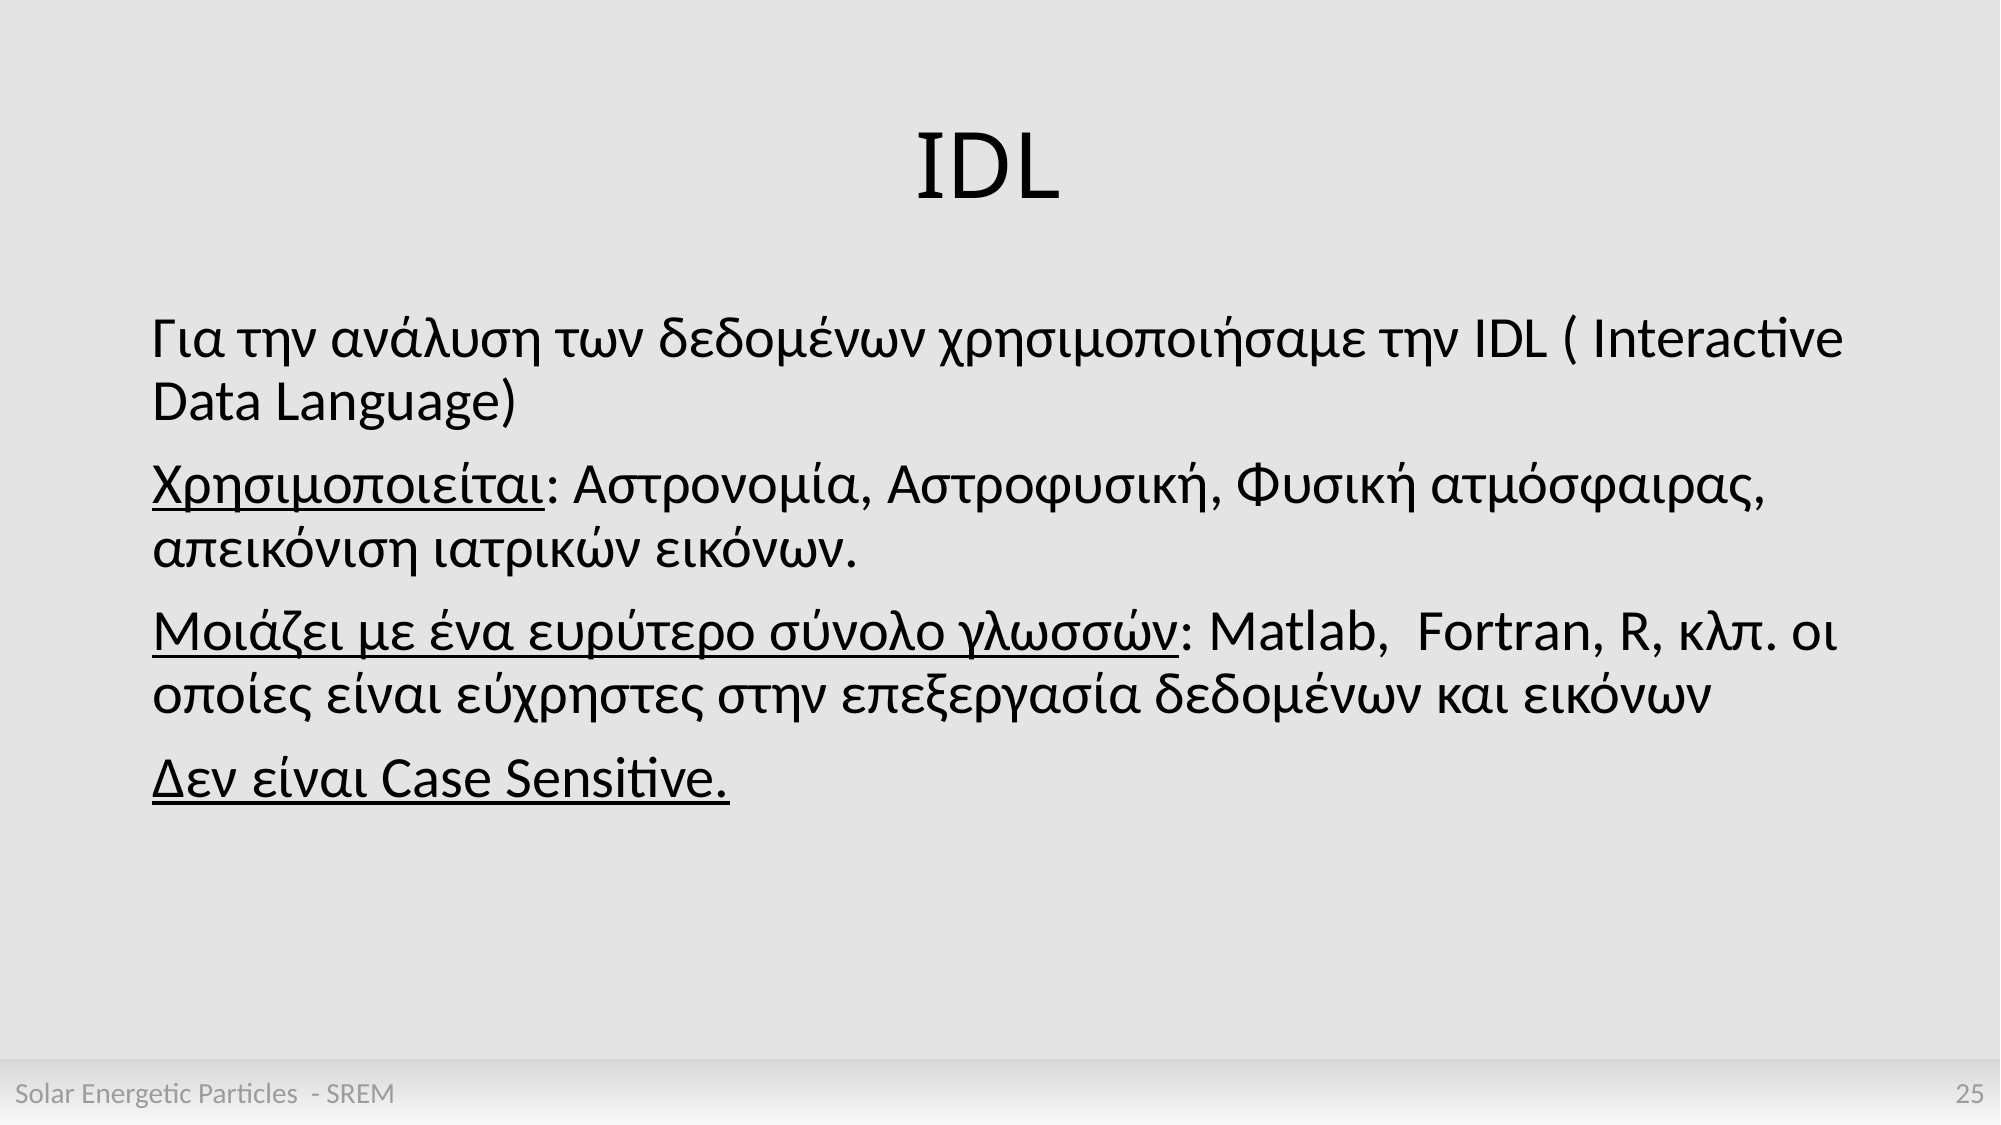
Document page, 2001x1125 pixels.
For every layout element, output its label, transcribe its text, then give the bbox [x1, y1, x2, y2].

title IDL [137, 59, 1863, 278]
list Για την ανάλυση των δεδομένων χρησιμοποιήσαμε την IDL ( Interactive Data Language) Χρησιμοποιείται: Αστρονομία, Αστροφυσική, Φυσική ατμόσφαιρας, απεικόνιση ιατρικών εικόνων. Μοιάζει με ένα ευρύτερο σύνολο γλωσσών: Matlab, Fortran, R, κλπ. οι οποίες είναι εύχρηστες στην επεξεργασία δεδομένων και εικόνων Δεν είναι Case Sensitive. [137, 299, 1863, 1041]
slide_number 25 [999, 1059, 2000, 1125]
footer Solar Energetic Particles - SREM [0, 1059, 999, 1125]
